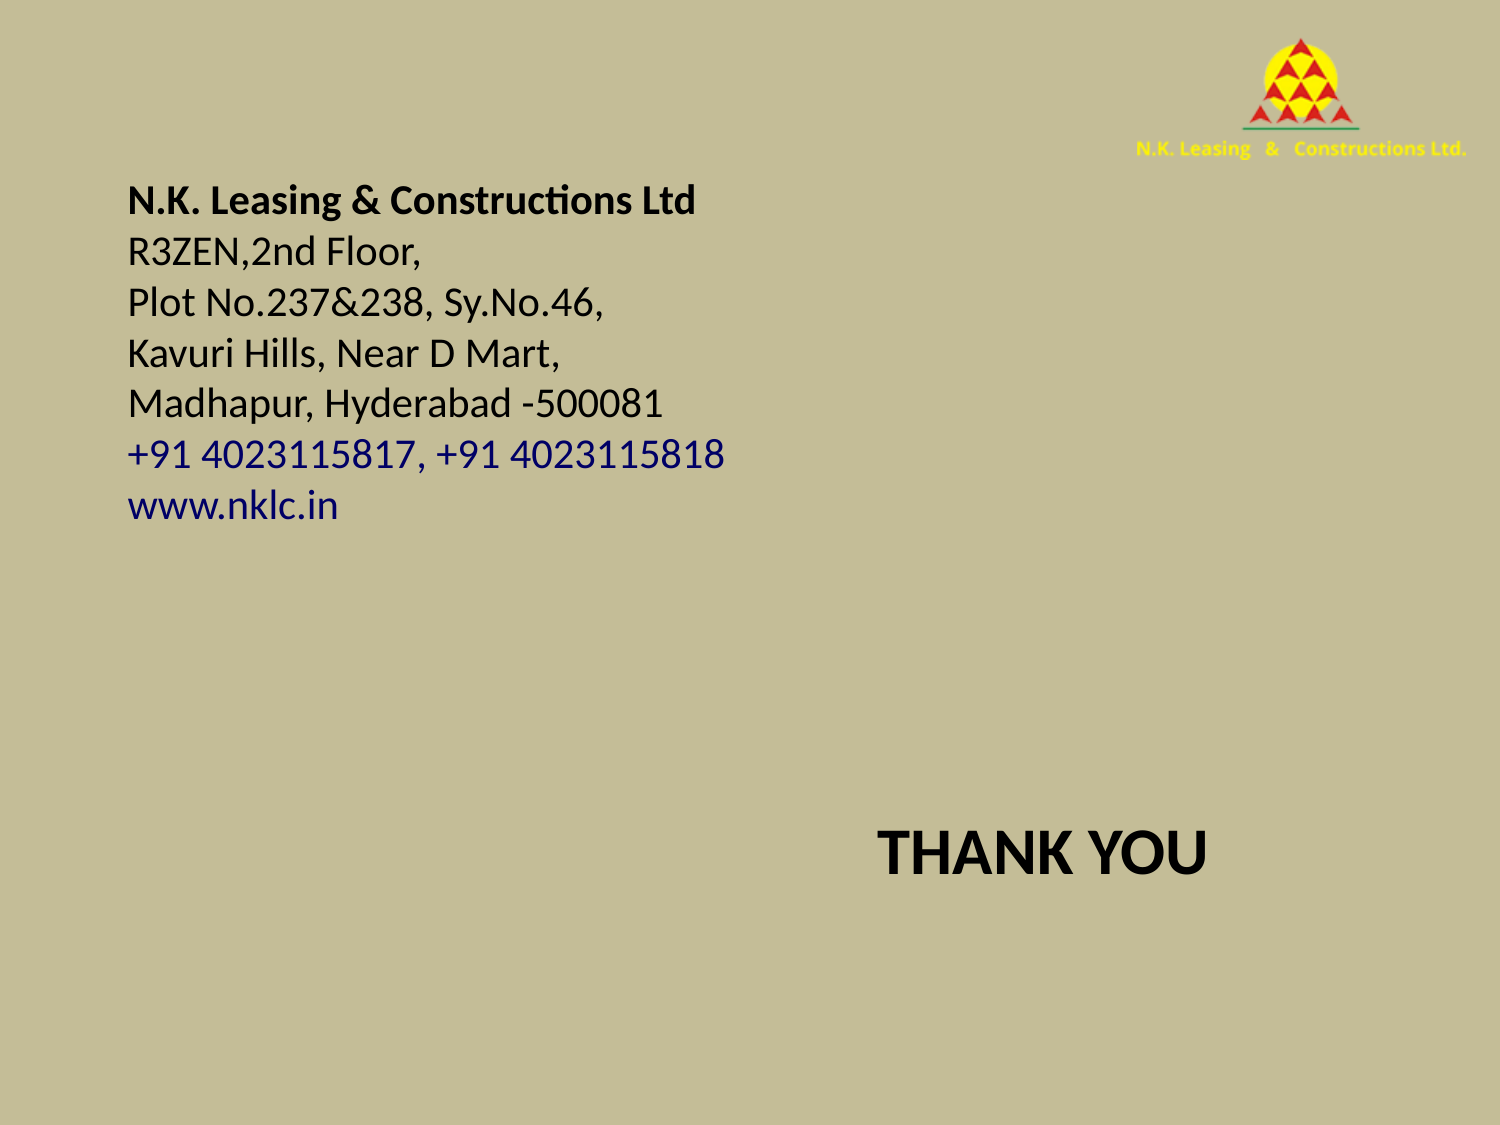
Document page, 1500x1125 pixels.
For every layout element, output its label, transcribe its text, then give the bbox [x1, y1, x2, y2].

subtitle THANK YOU [812, 800, 1275, 925]
title N.K. Leasing & Constructions Ltd R3ZEN,2nd Floor, Plot No.237&238, Sy.No.46, Kavuri Hills, Near D Mart, Madhapur, Hyderabad -500081 +91 4023115817, +91 4023115818 www.nklc.in [112, 162, 938, 538]
picture [1137, 37, 1466, 160]
